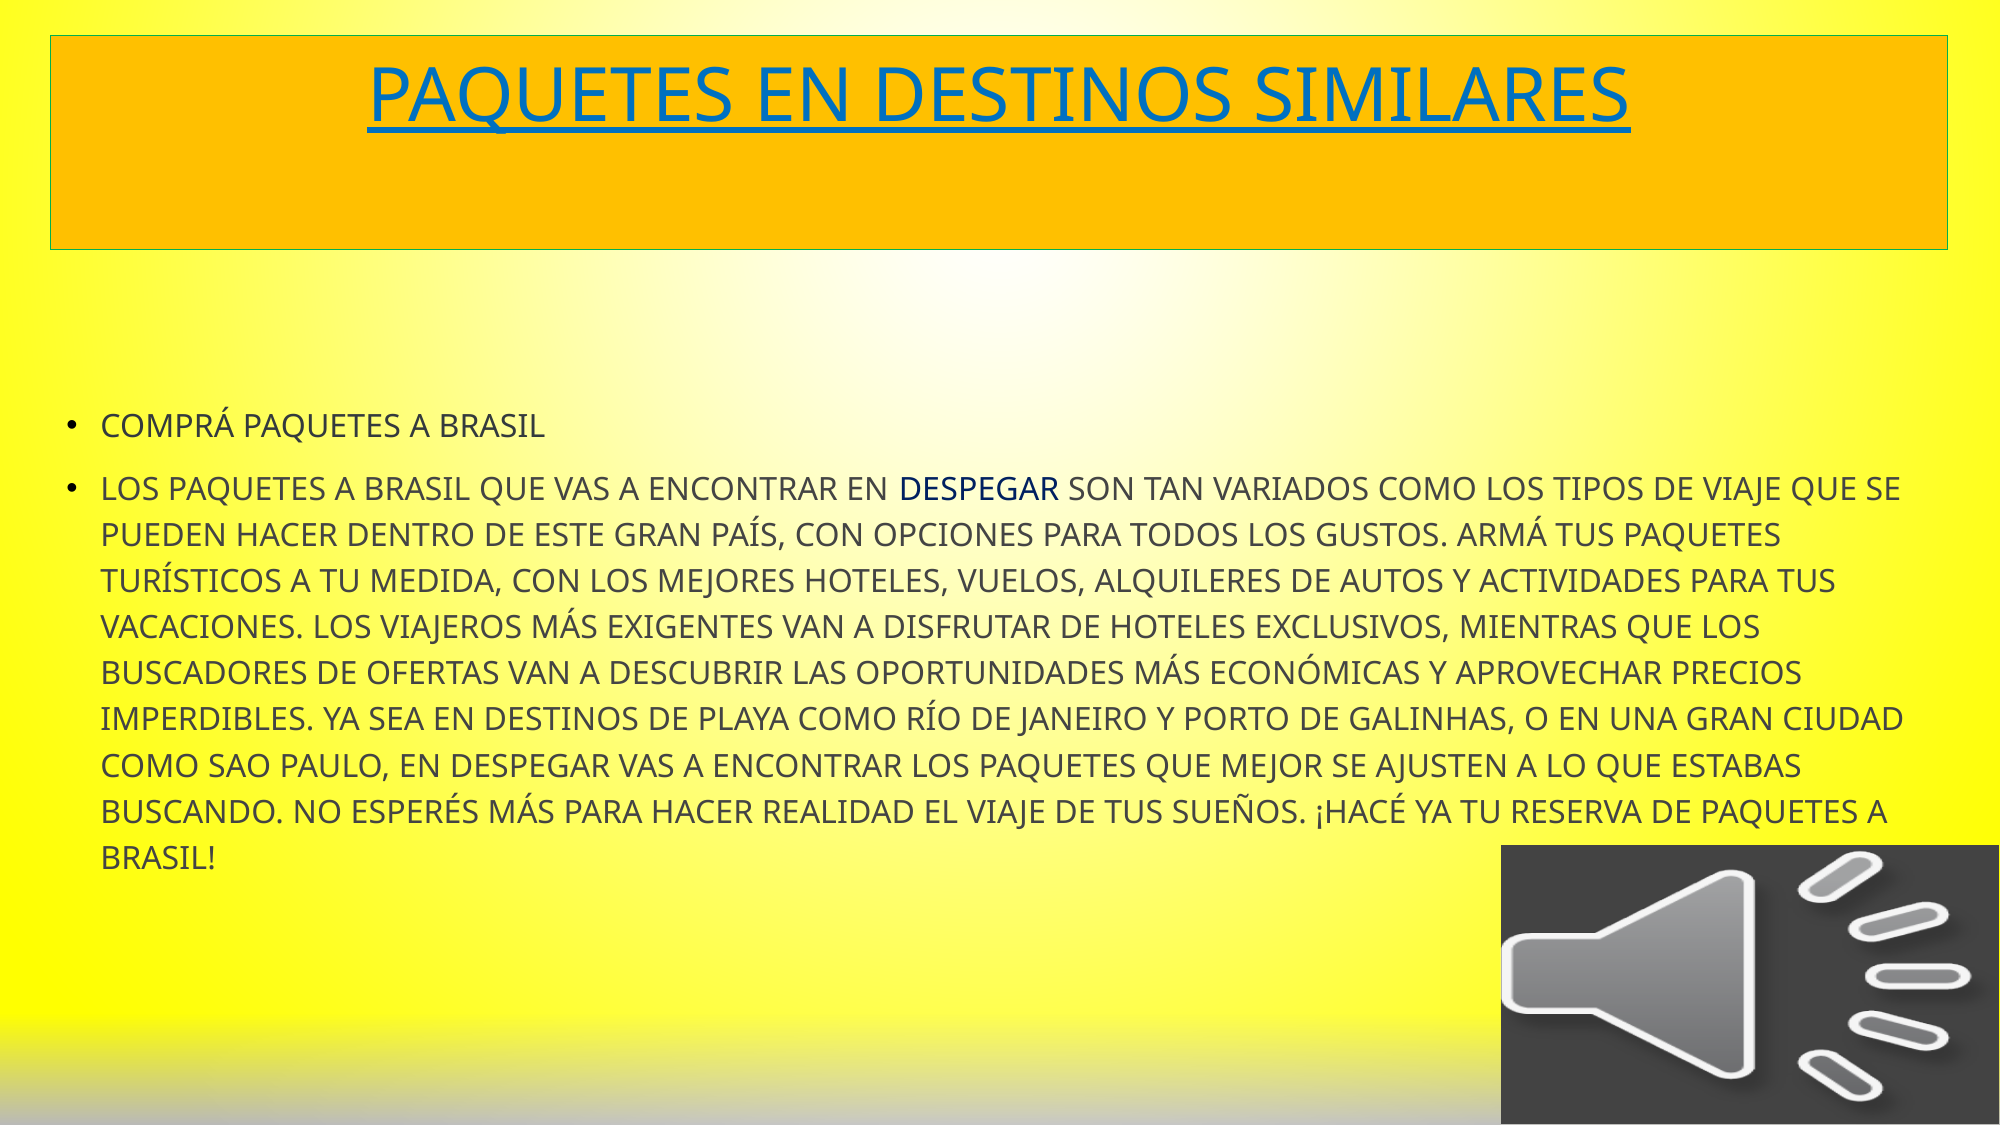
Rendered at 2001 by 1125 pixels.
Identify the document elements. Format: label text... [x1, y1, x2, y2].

title Paquetes en destinos similares [50, 35, 1948, 250]
list Comprá Paquetes a Brasil Los paquetes a Brasil que vas a encontrar en Despegar son tan variados como los tipos de viaje que se pueden hacer dentro de este gran país, con opciones para todos los gustos. Armá tus paquetes turísticos a tu medida, con los mejores hoteles, vuelos, alquileres de autos y actividades para tus vacaciones. Los viajeros más exigentes van a disfrutar de hoteles exclusivos, mientras que los buscadores de ofertas van a descubrir las oportunidades más económicas y aprovechar precios imperdibles. Ya sea en destinos de playa como Río de Janeiro y Porto de Galinhas, o en una gran ciudad como Sao Paulo, en Despegar vas a encontrar los paquetes que mejor se ajusten a lo que estabas buscando. No esperés más para hacer realidad el viaje de tus sueños. ¡Hacé ya tu reserva de paquetes a Brasil! [51, 390, 1949, 885]
picture [0, 0, 2000, 1125]
